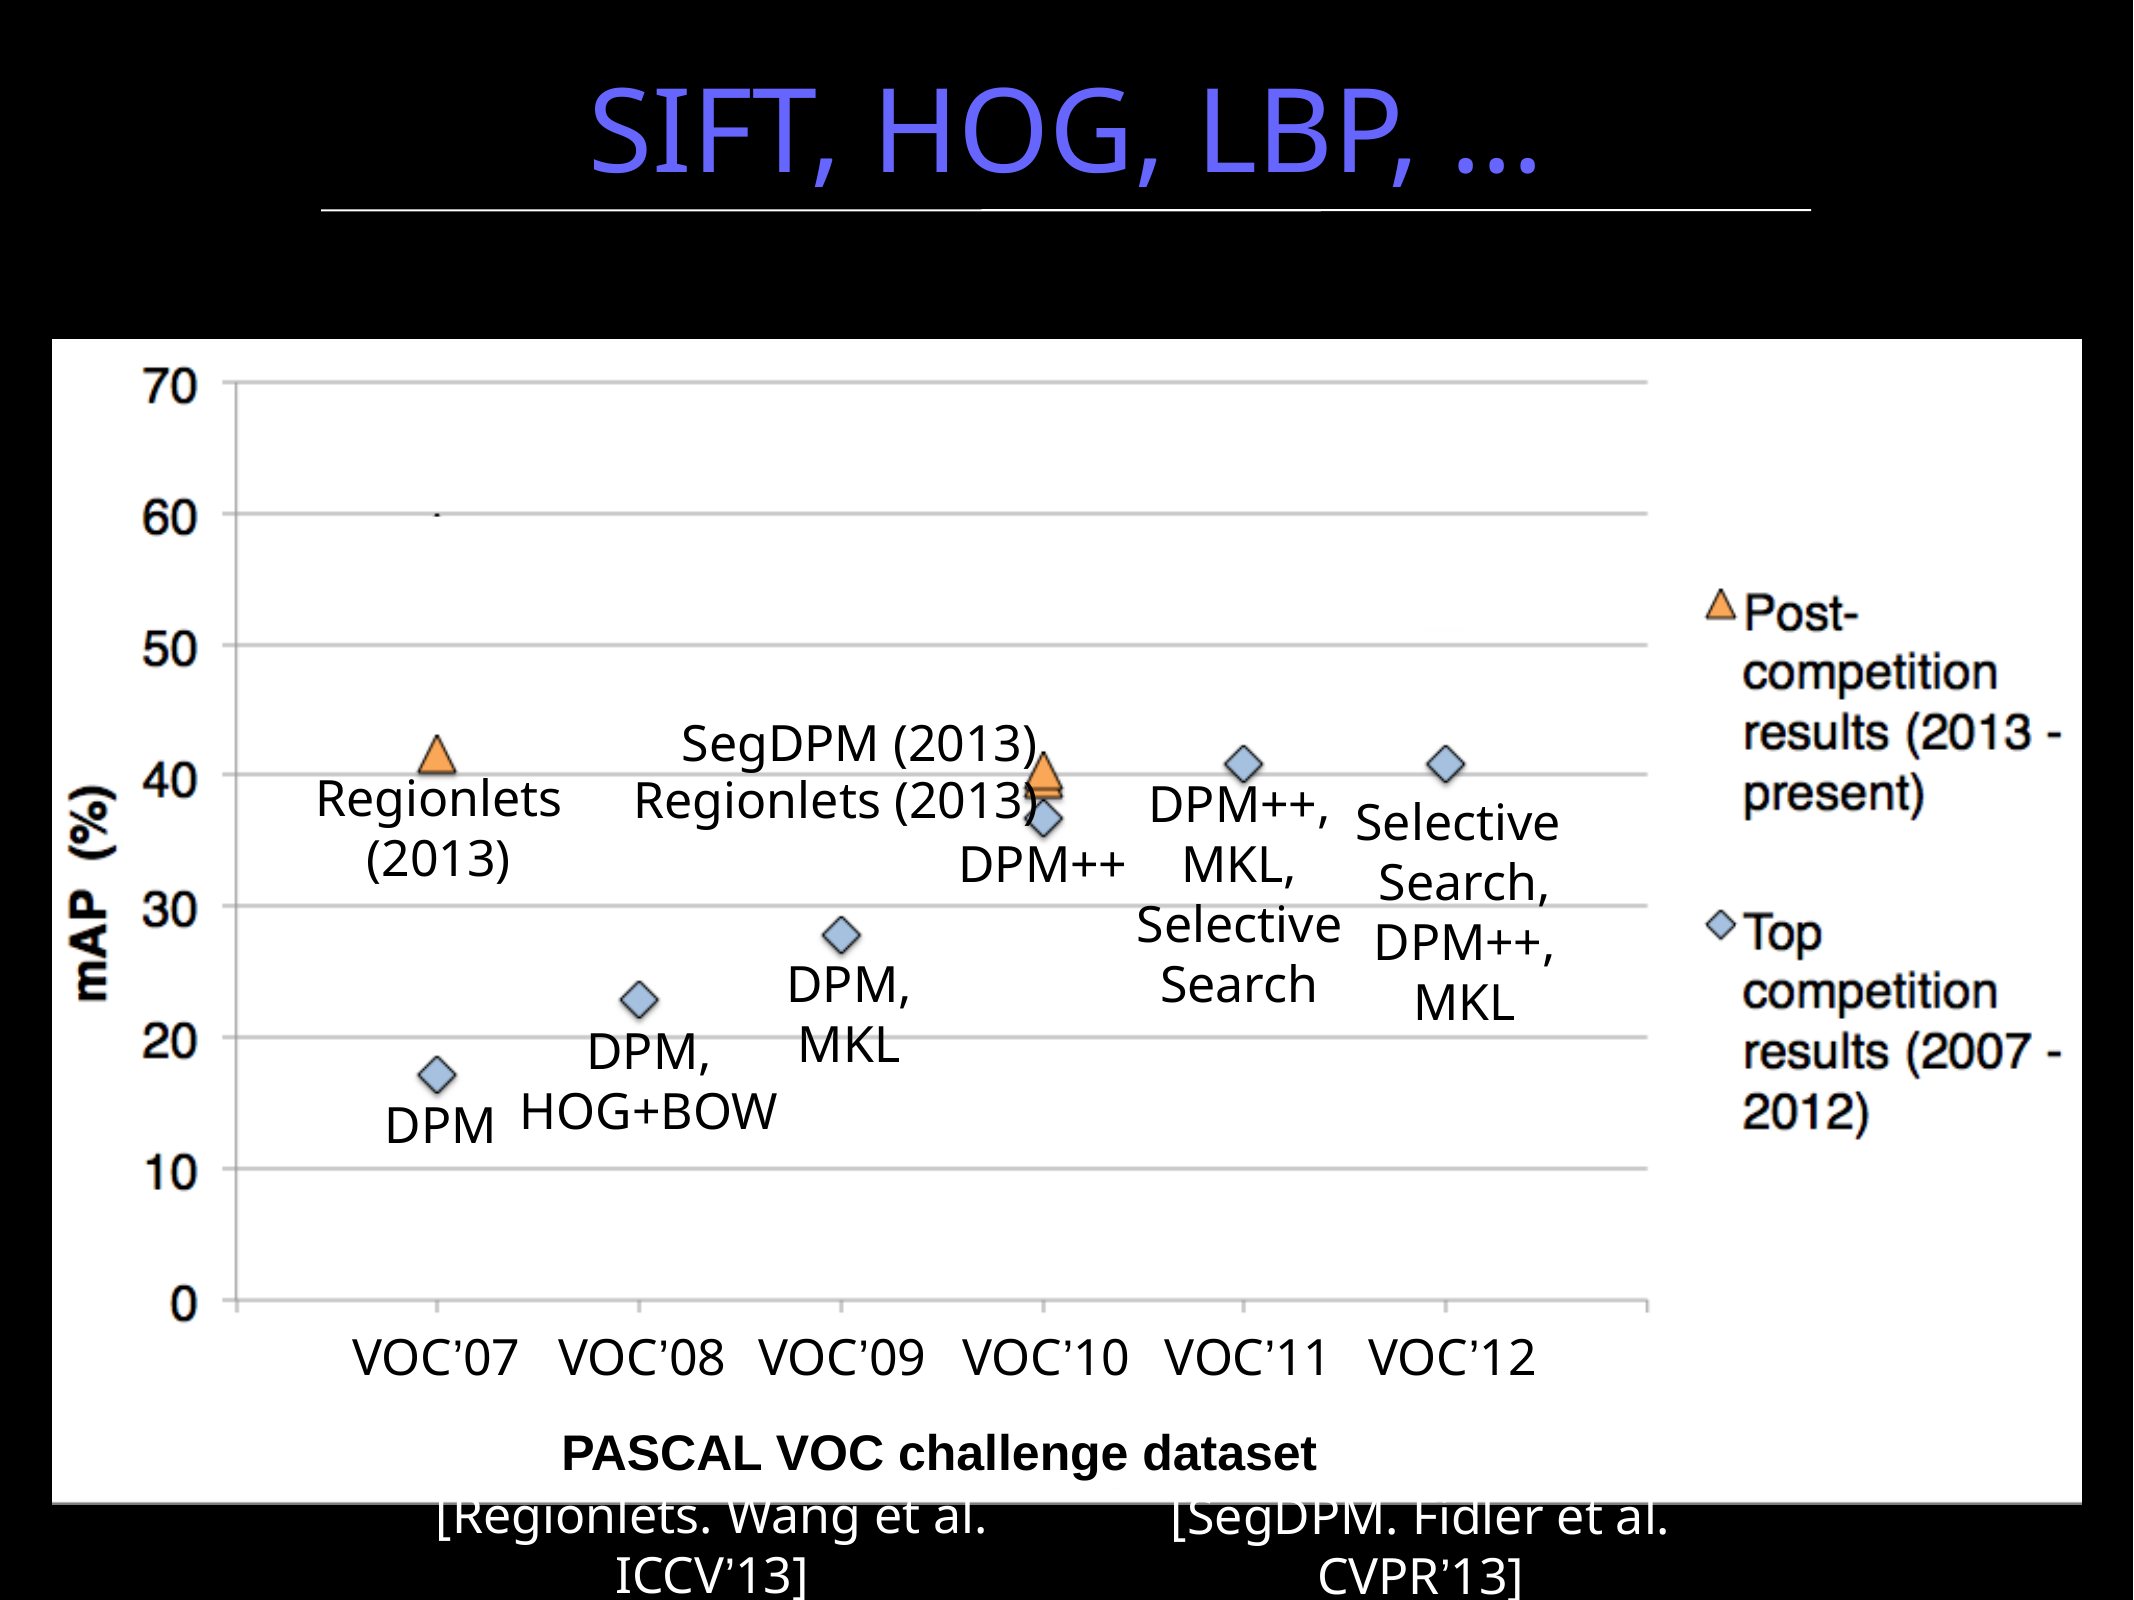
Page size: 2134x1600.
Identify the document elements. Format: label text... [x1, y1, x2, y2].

text_box [Regionlets. Wang et al. ICCV’13] [380, 1512, 1044, 1585]
text_box [SegDPM. Fidler et al. CVPR’13] [1089, 1512, 1752, 1586]
title SIFT, HOG, LBP, ... [208, 41, 1925, 211]
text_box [51, 339, 2082, 1505]
